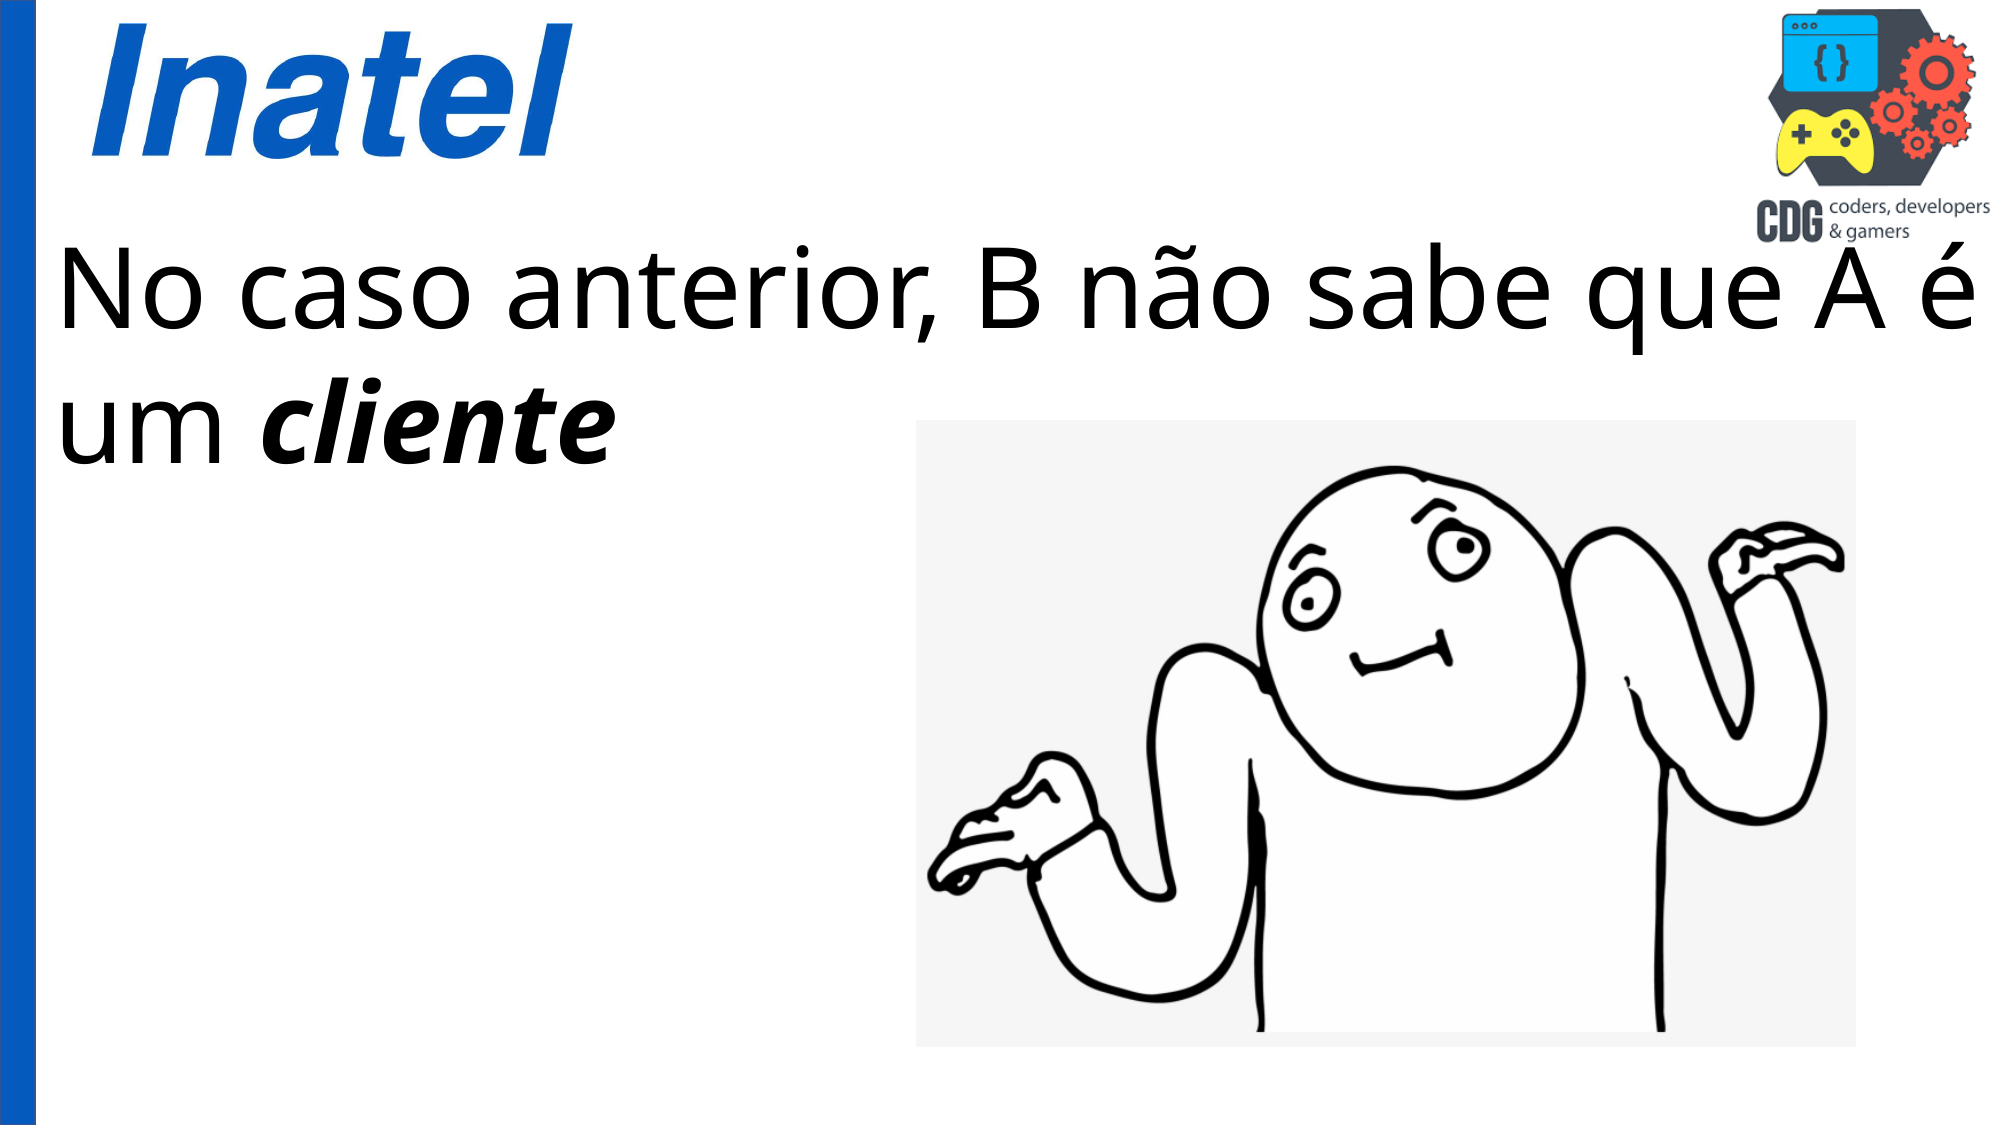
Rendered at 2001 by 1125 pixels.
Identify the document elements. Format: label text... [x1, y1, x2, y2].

picture [1745, 0, 2000, 208]
picture [91, 23, 573, 159]
text_box No caso anterior, B não sabe que A é um cliente [39, 208, 2000, 628]
picture [916, 420, 1856, 1047]
